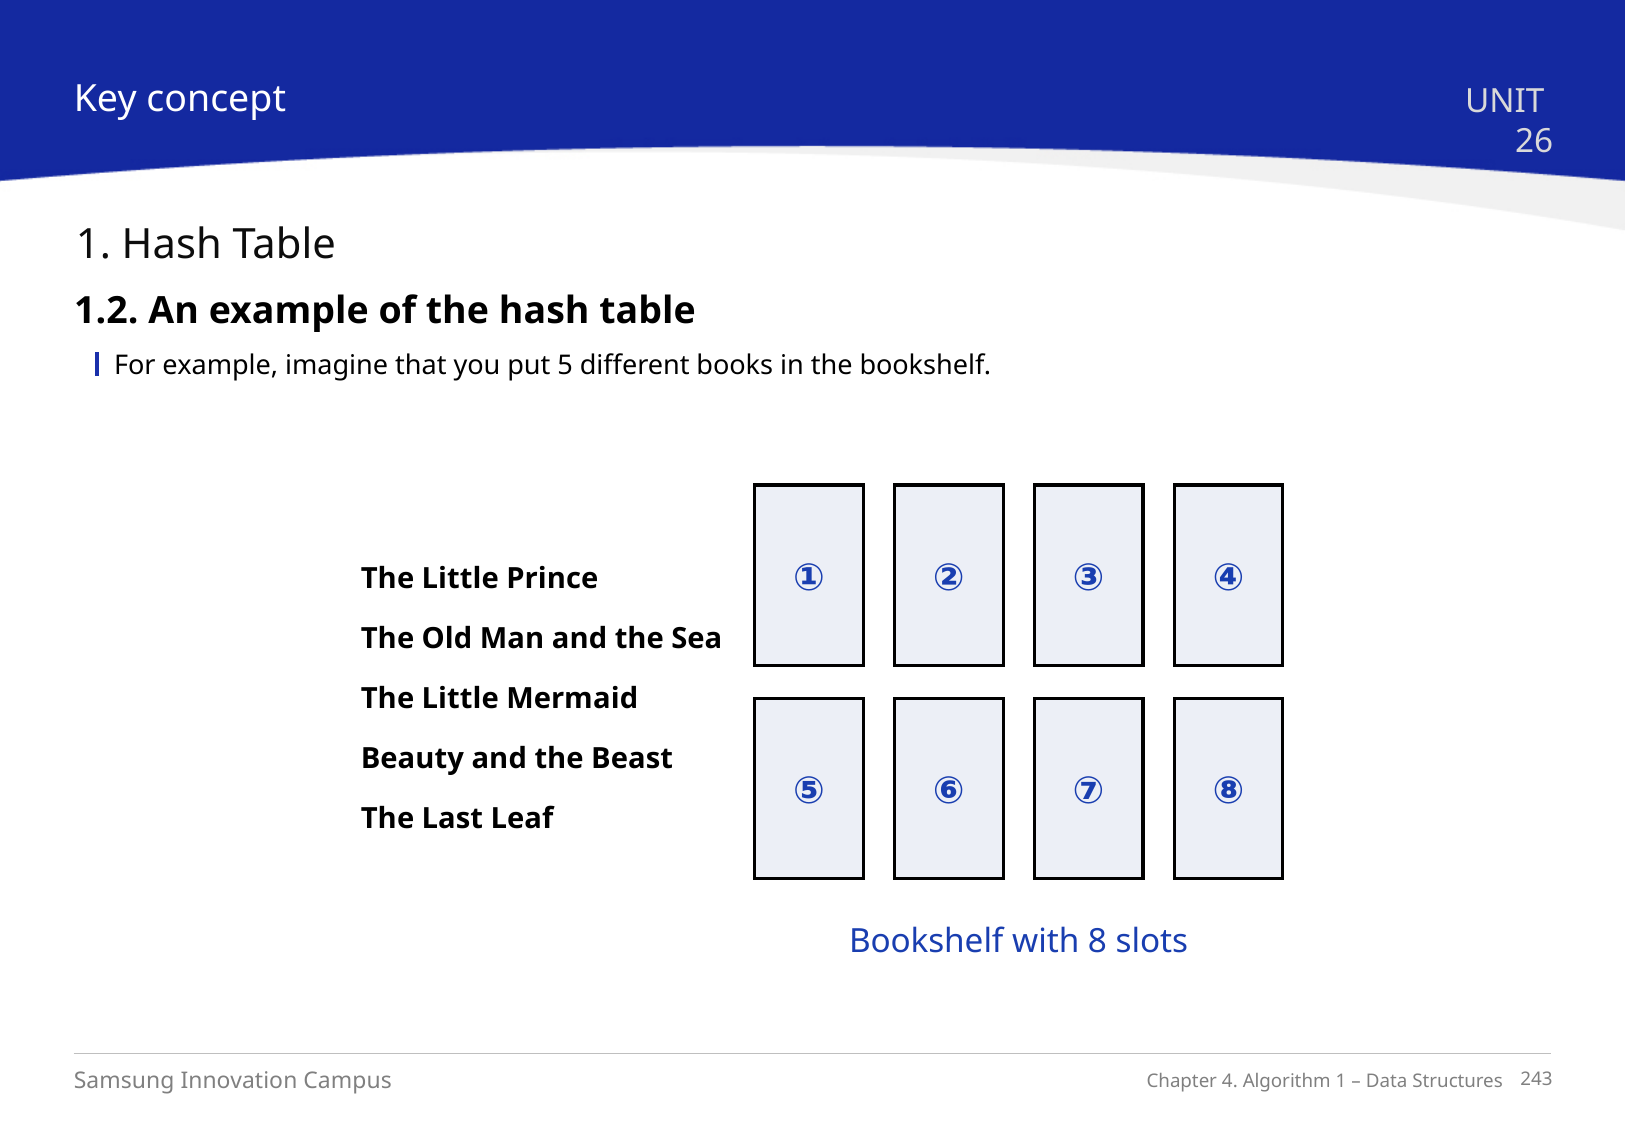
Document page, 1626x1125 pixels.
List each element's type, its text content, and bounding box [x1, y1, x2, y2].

text_box Key concept [73, 73, 981, 120]
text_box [346, 485, 1283, 968]
text_box For example, imagine that you put 5 different books in the bookshelf. [94, 346, 1554, 381]
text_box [59, 216, 1554, 339]
text_box UNIT 26 [1422, 78, 1554, 159]
picture [0, 0, 1625, 1125]
